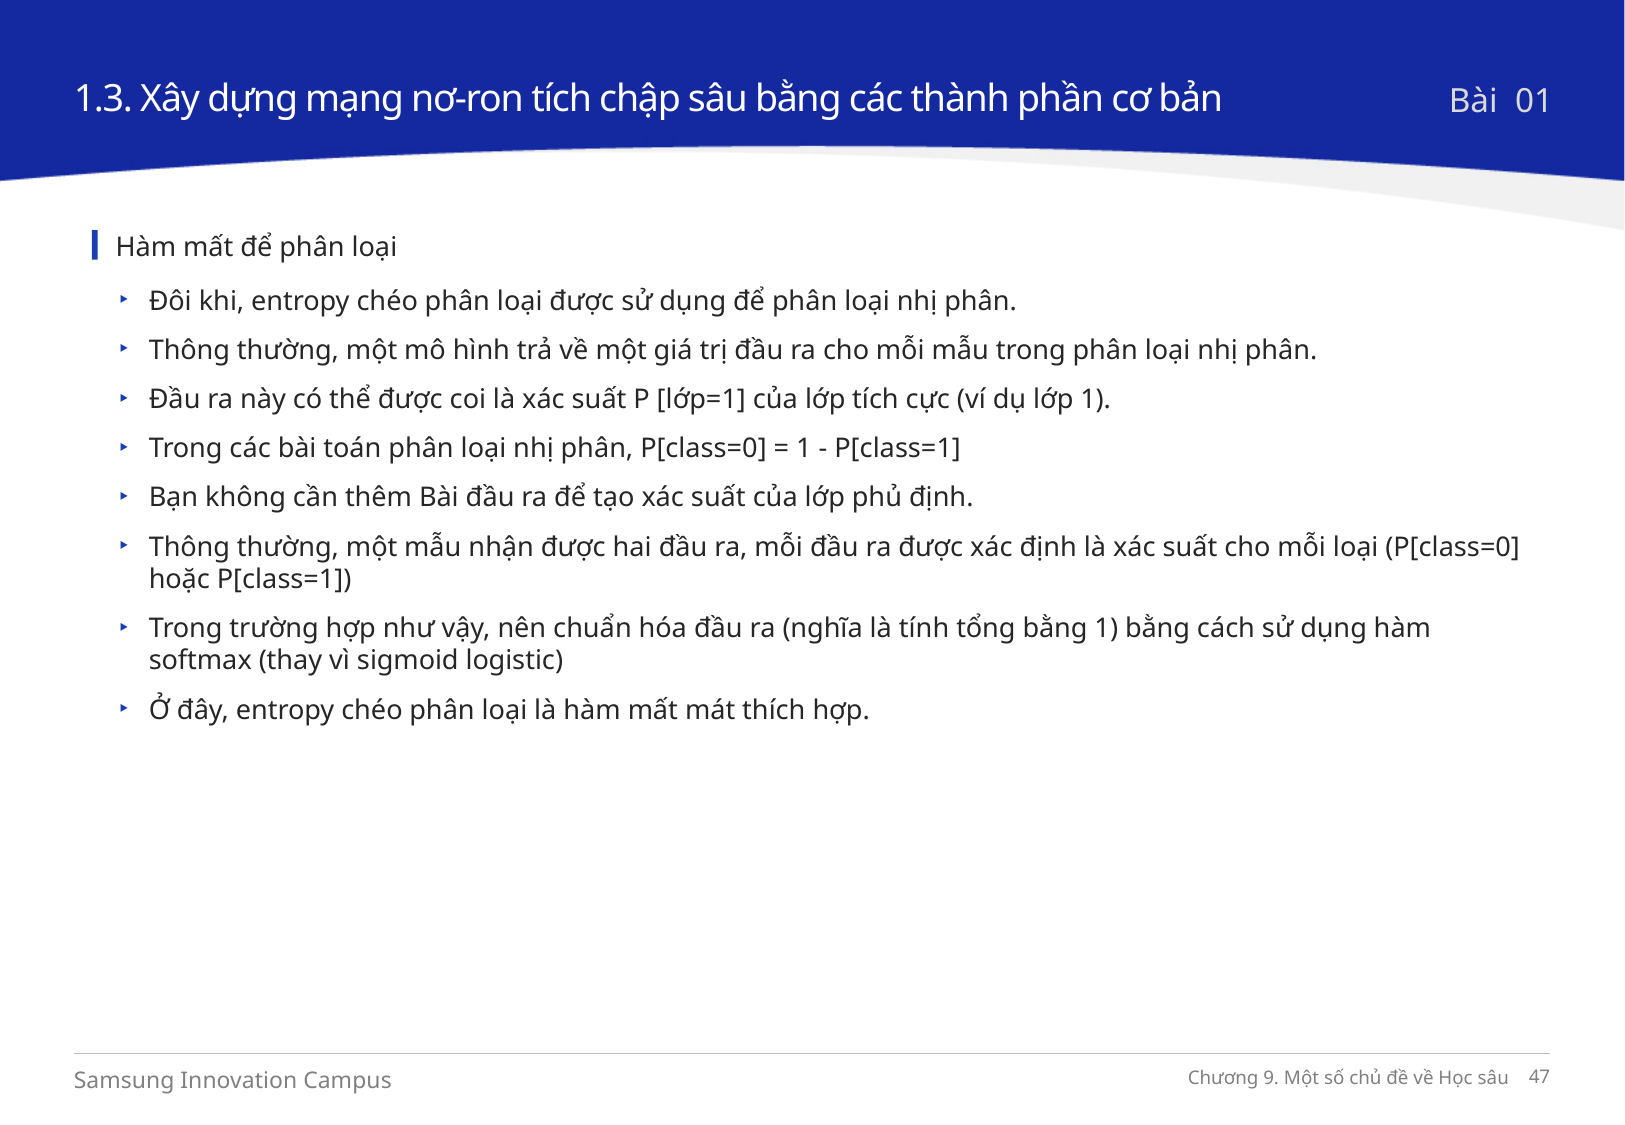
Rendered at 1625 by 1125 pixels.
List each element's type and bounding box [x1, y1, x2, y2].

picture [0, 0, 1625, 1125]
text_box [73, 73, 1554, 120]
text_box [91, 229, 1554, 737]
